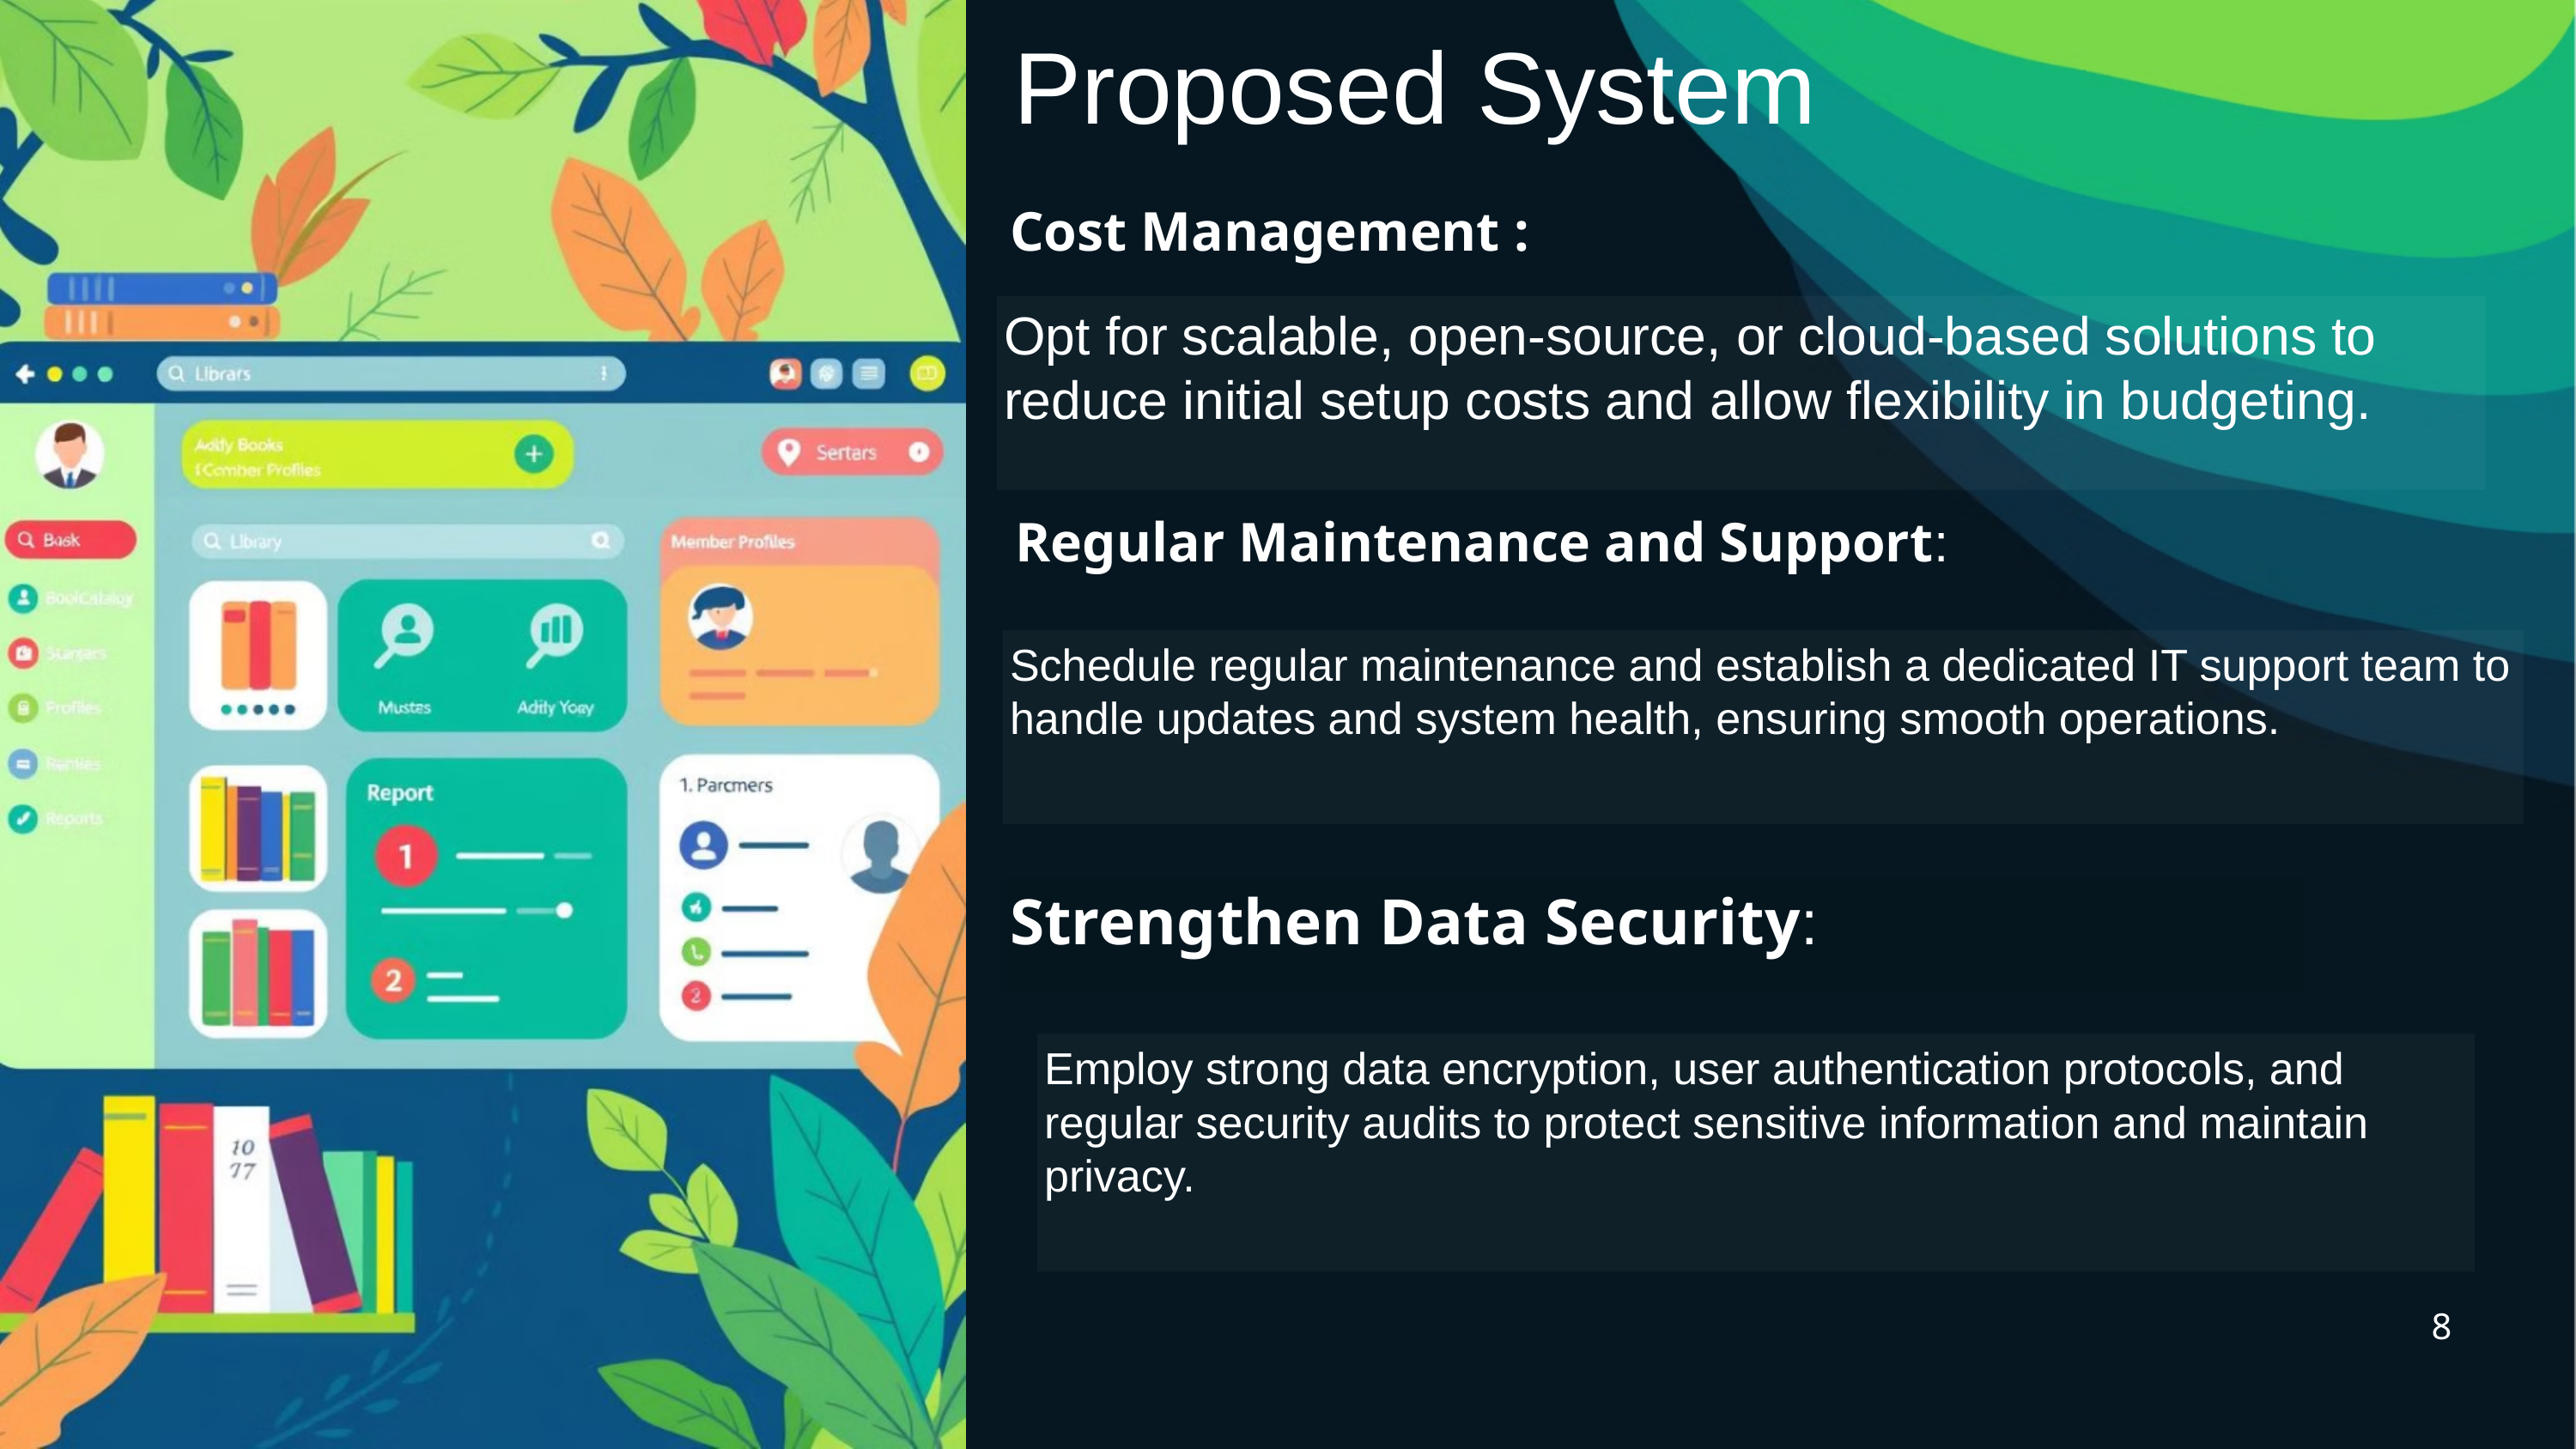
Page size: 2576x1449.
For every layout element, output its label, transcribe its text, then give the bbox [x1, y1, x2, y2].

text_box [1036, 1034, 2476, 1272]
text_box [996, 295, 2486, 490]
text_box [1002, 877, 2304, 992]
text_box [966, 0, 2576, 1449]
text_box Cost Management : [1010, 197, 1624, 263]
text_box Proposed System [1013, 16, 2097, 145]
text_box Regular Maintenance and Support: [1015, 507, 2278, 573]
text_box [0, 0, 966, 1449]
text_box 8 [2431, 1296, 2452, 1348]
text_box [1002, 629, 2524, 824]
